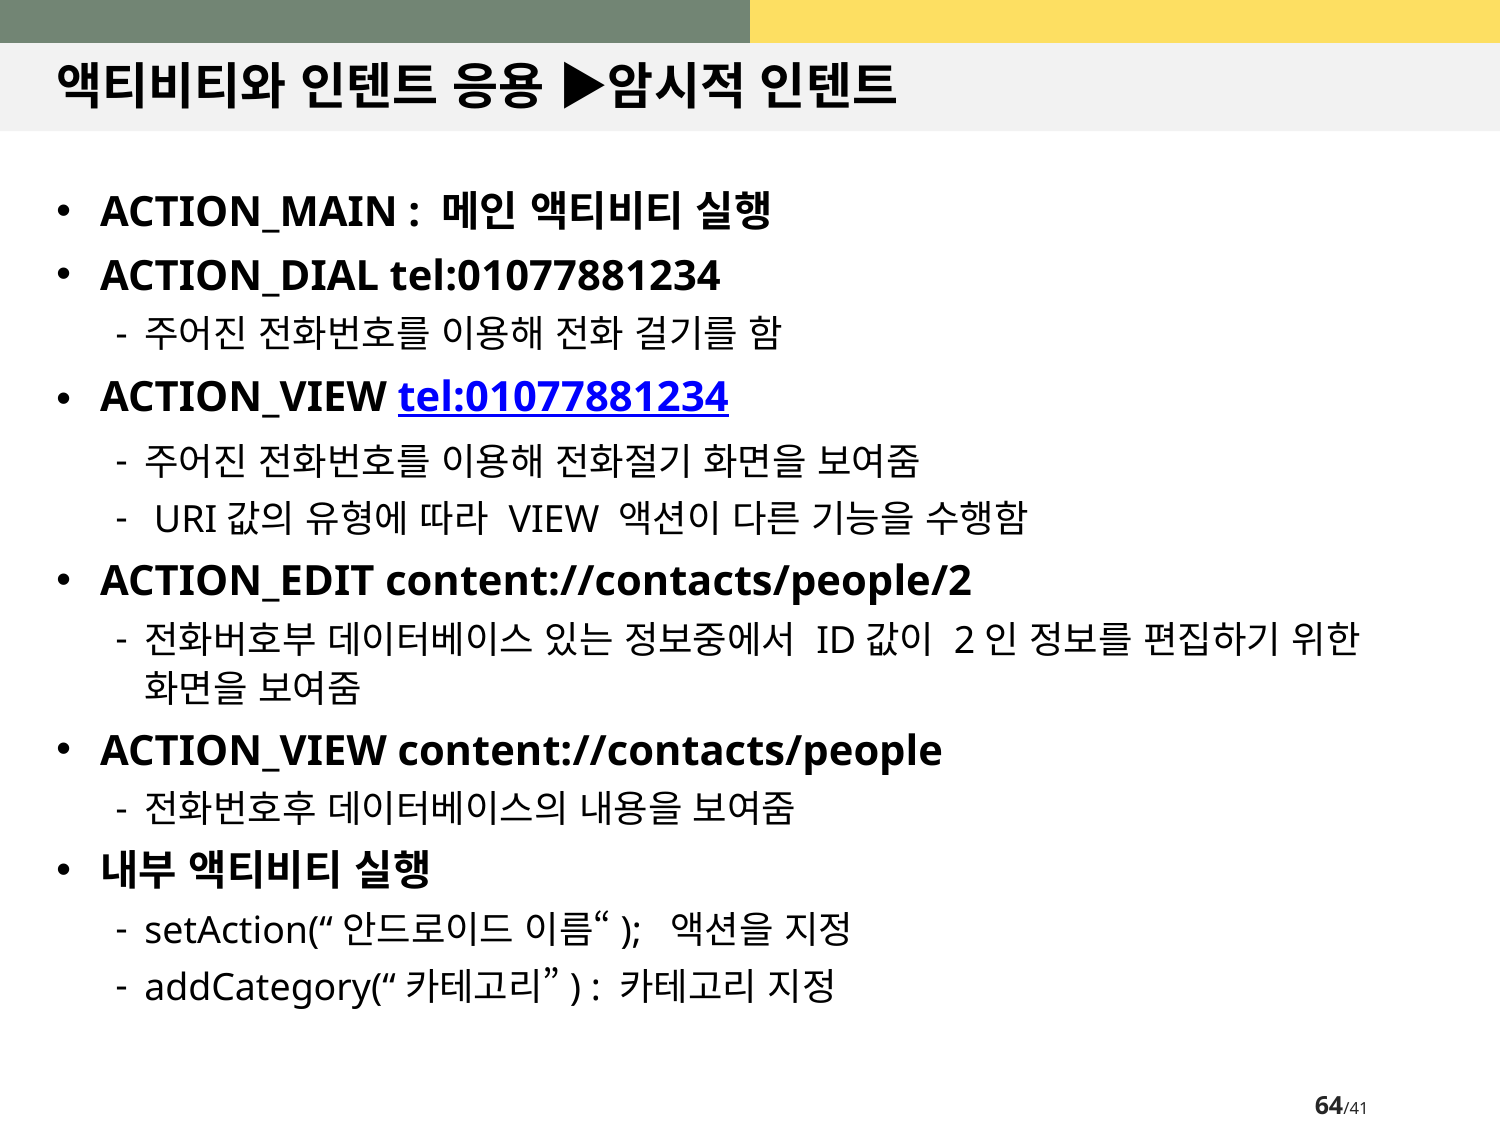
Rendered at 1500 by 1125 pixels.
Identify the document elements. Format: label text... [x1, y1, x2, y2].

title 액티비티와 인텐트 응용 ▶암시적 인텐트 [41, 42, 1459, 128]
list ACTION_MAIN : 메인 액티비티 실행 ACTION_DIAL tel:01077881234 주어진 전화번호를 이용해 전화 걸기를 함 ACTION_VIEW tel:01077881234 주어진 전화번호를 이용해 전화절기 화면을 보여줌 URI값의 유형에 따라 VIEW 액션이 다른 기능을 수행함 ACTION_EDIT content://contacts/people/2 전화버호부 데이터베이스 있는 정보중에서 ID값이 2인 정보를 편집하기 위한 화면을 보여줌 ACTION_VIEW content://contacts/people 전화번호후 데이터베이스의 내용을 보여줌 내부 액티비티 실행 setAction(“안드로이드 이름“); 액션을 지정 addCategory(“카테고리”) : 카테고리 지정 [41, 172, 1459, 1048]
